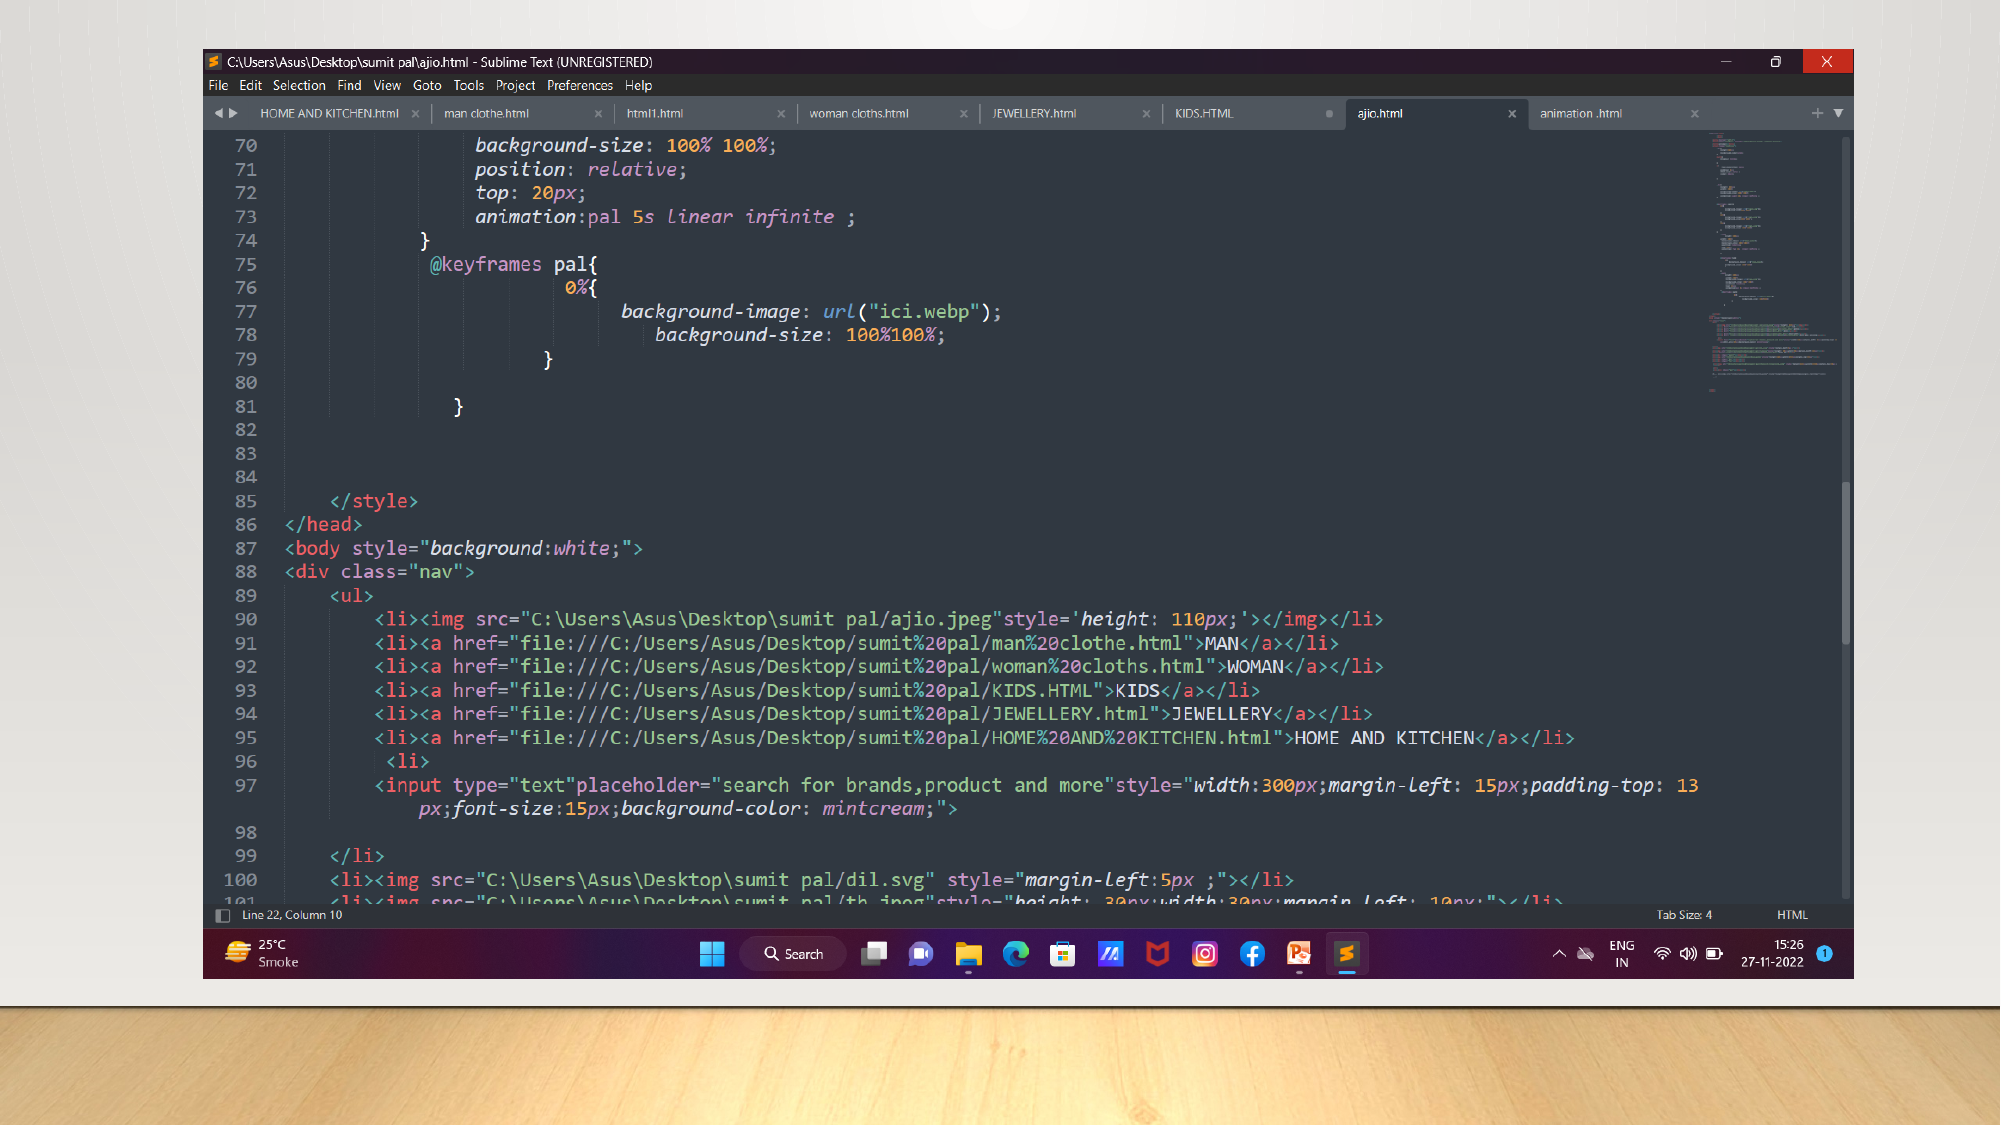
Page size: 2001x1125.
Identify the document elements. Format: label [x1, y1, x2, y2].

picture [0, 1006, 2000, 1125]
picture [203, 49, 1855, 979]
